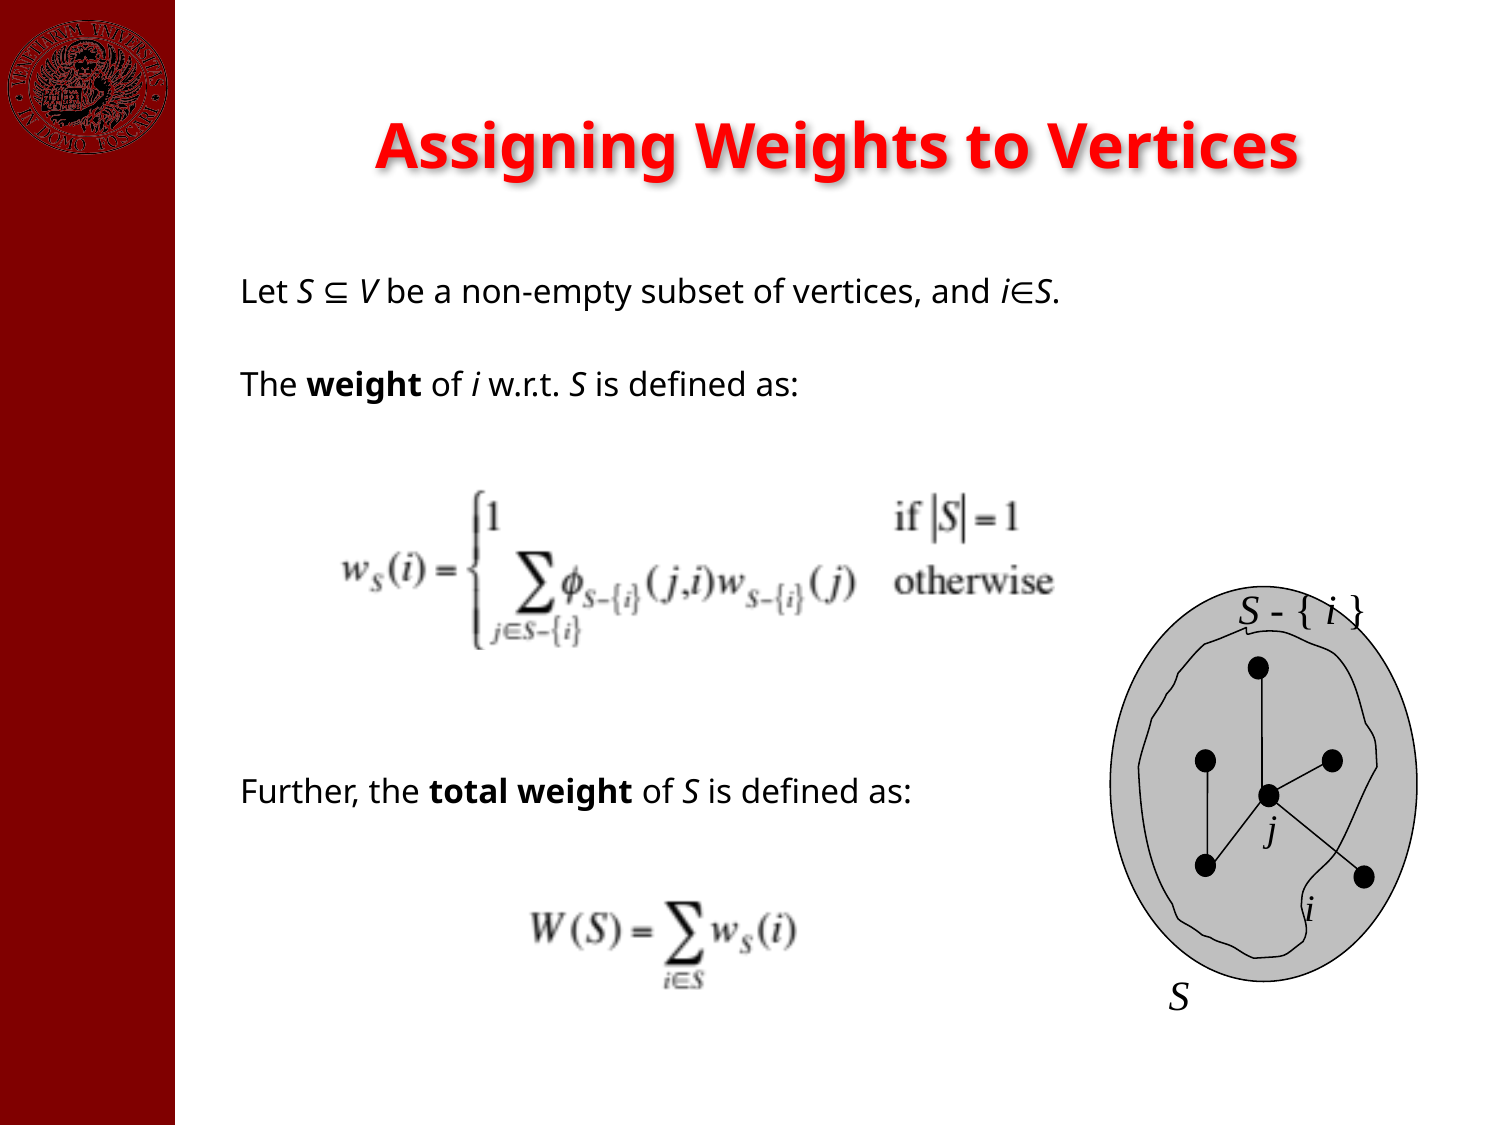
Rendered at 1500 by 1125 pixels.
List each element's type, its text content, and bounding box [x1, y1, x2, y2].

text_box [524, 897, 798, 990]
picture [0, 12, 175, 275]
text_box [1109, 574, 1452, 1027]
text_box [336, 486, 1056, 651]
text_box Further, the total weight of S is defined as: [224, 762, 963, 834]
text_box Let S ⊆ V be a non-empty subset of vertices, and i∈S. The weight of i w.r.t. S is defined as: [224, 262, 1413, 447]
text_box Assigning Weights to Vertices [262, 50, 1413, 238]
